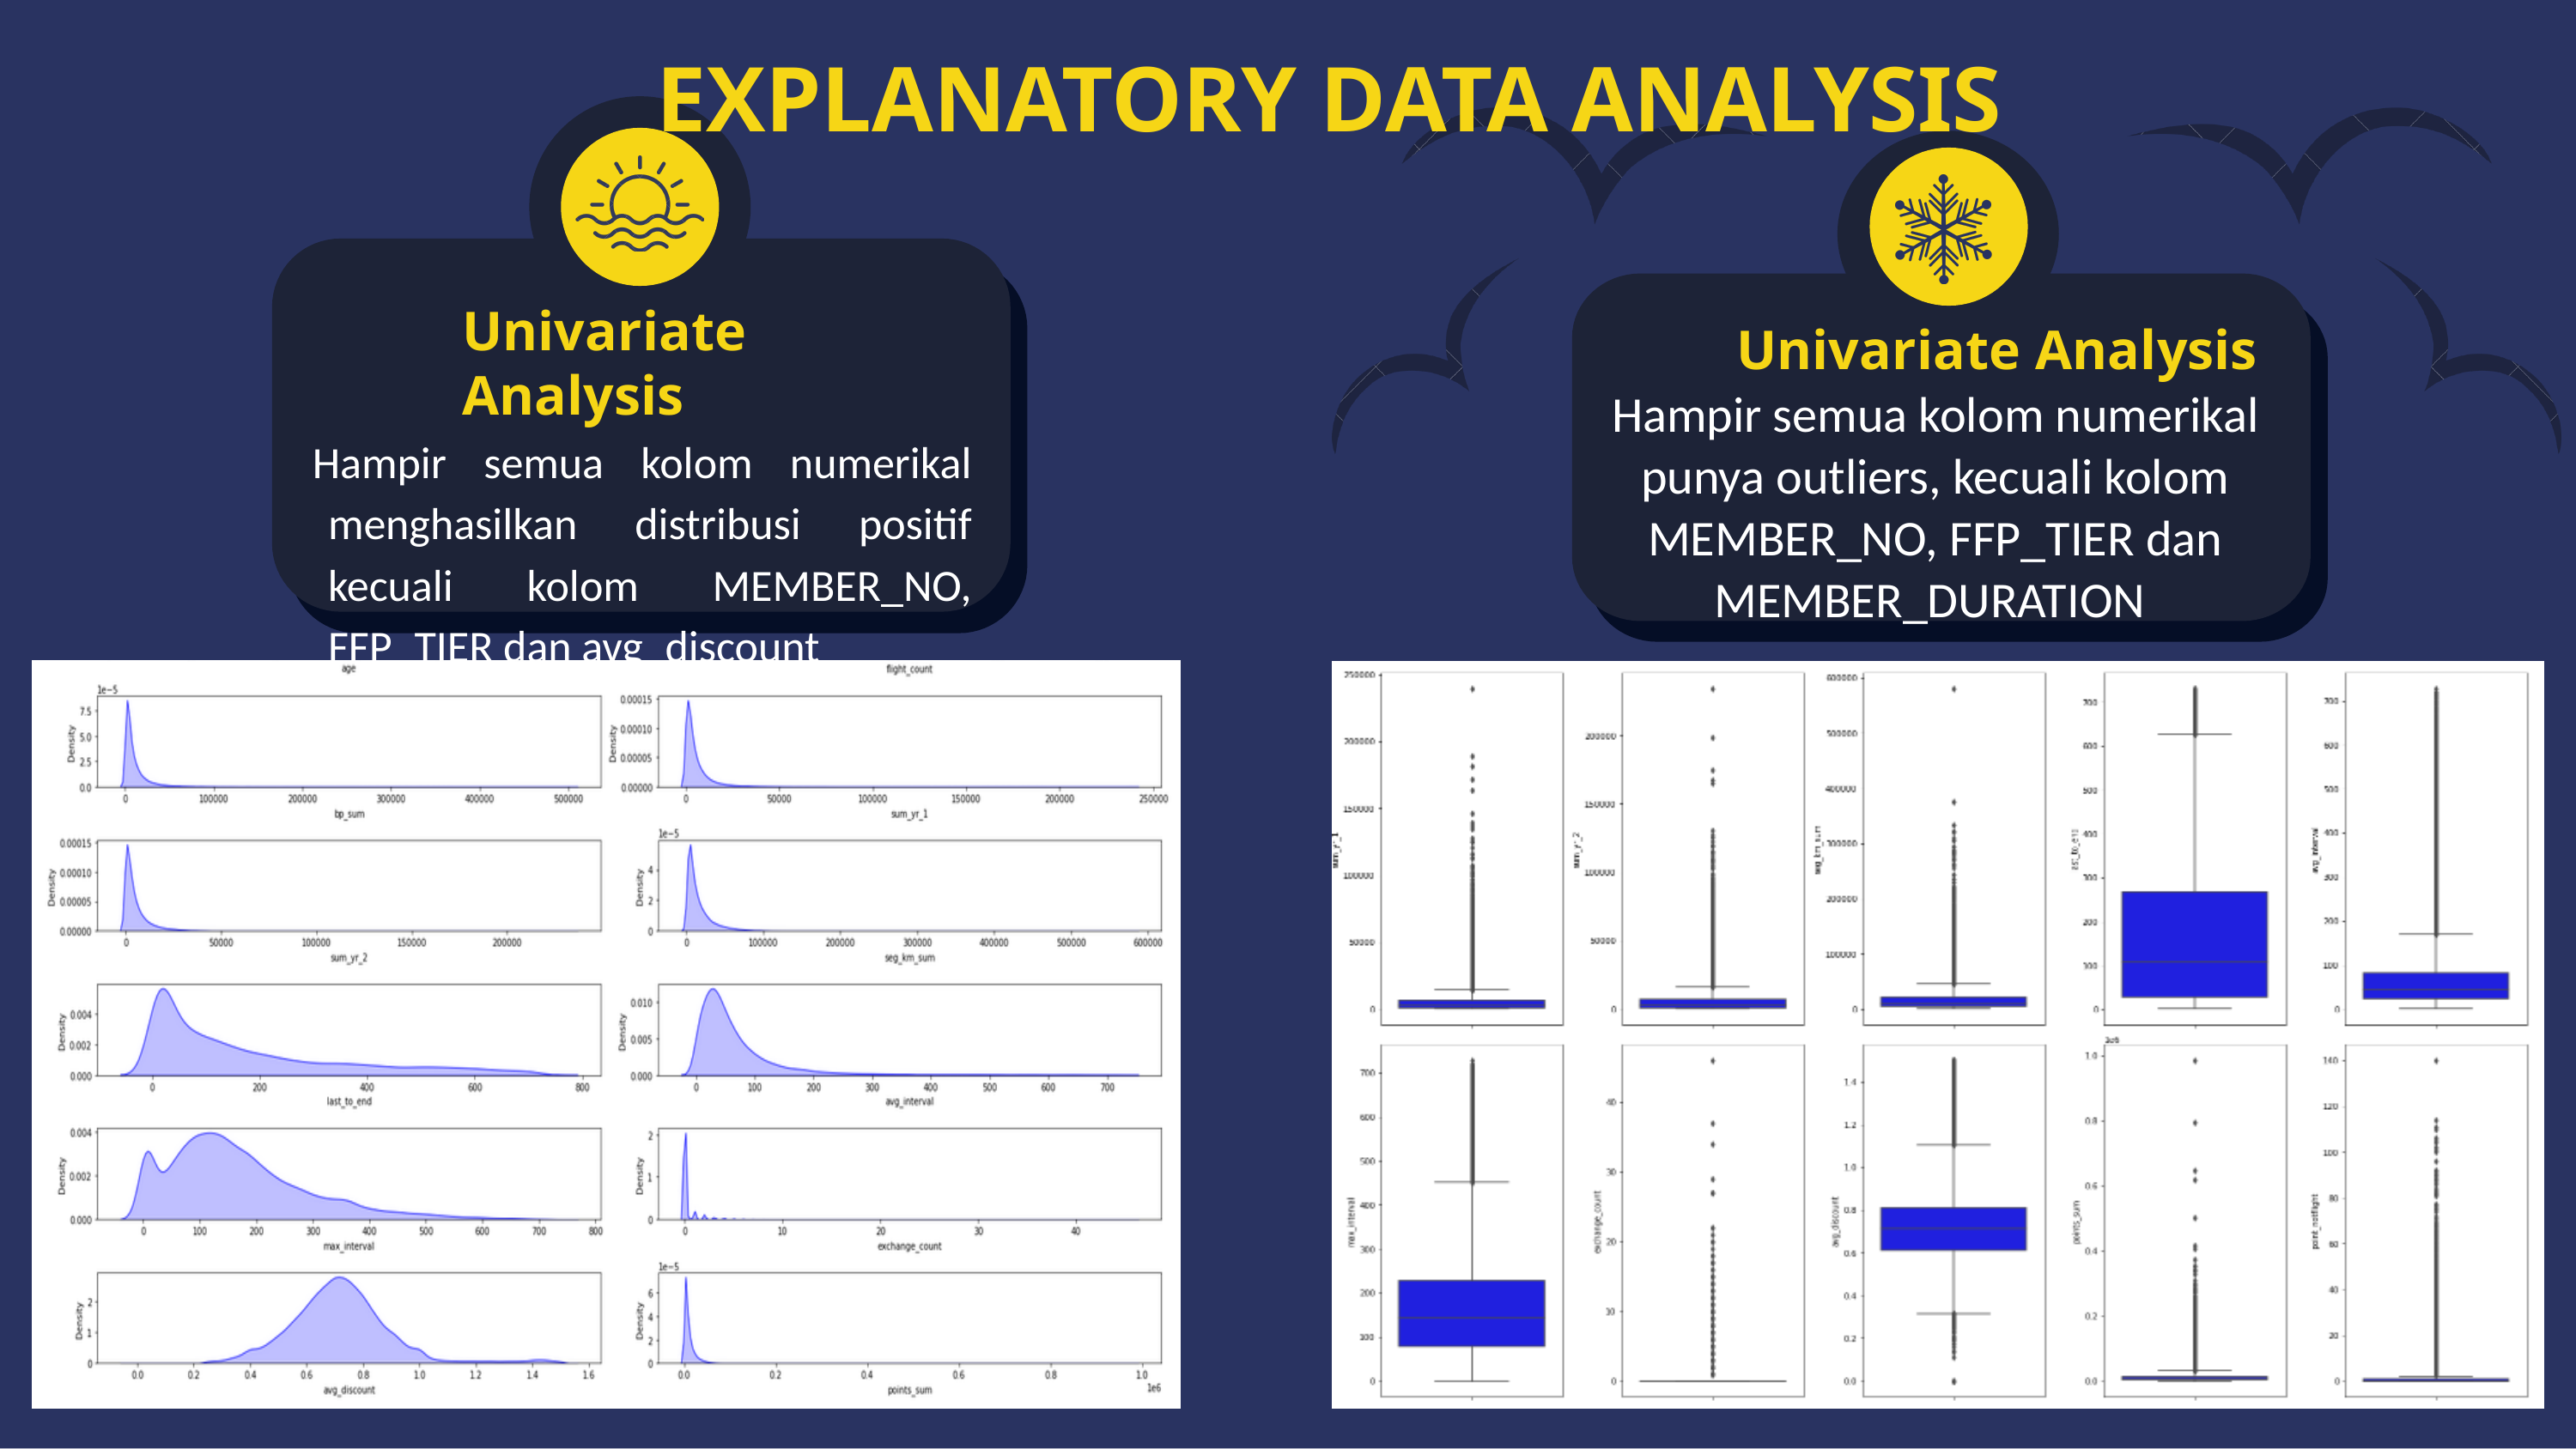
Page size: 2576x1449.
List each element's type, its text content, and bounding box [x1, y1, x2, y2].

picture [31, 660, 1182, 1409]
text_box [1332, 105, 2561, 455]
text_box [271, 95, 1028, 634]
title EXPLANATORY DATA ANALYSIS [654, 39, 2059, 284]
picture [1332, 661, 2545, 1409]
text_box [0, 0, 2576, 1449]
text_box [1571, 461, 2329, 643]
text_box Univariate Analysis Hampir semua kolom numerikal menghasilkan distribusi positif kecuali kolom MEMBER_NO, FFP_TIER dan avg_discount [310, 640, 974, 658]
